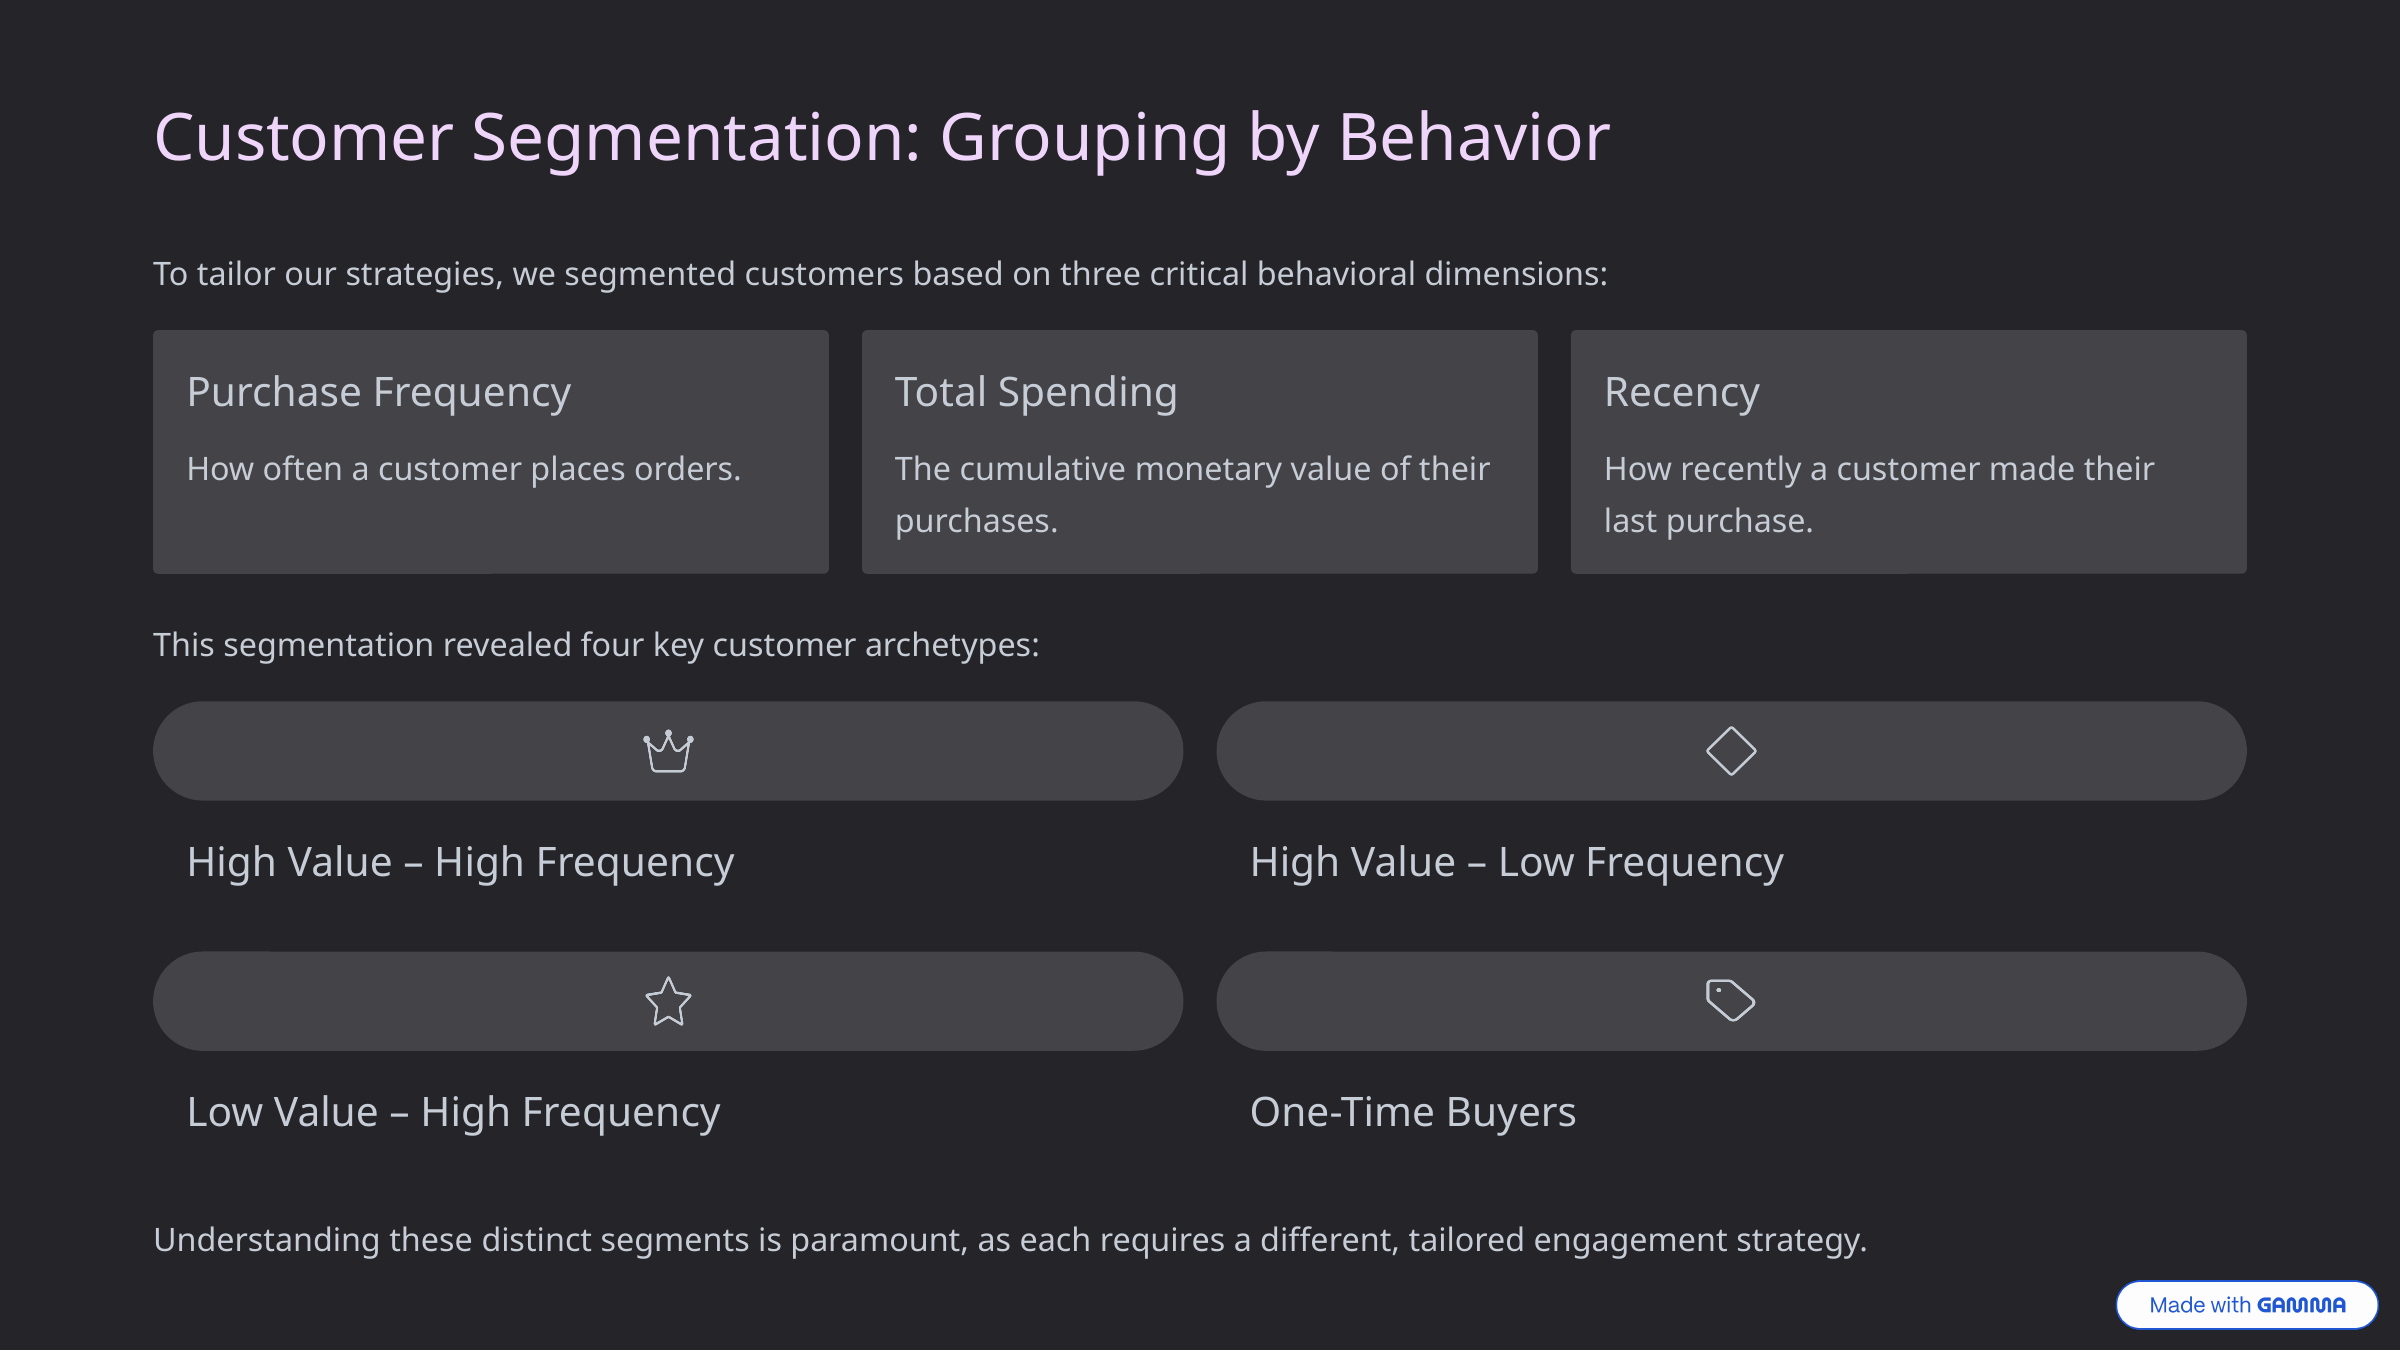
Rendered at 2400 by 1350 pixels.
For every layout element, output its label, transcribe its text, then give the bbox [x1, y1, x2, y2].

text_box How often a customer places orders. [186, 434, 796, 488]
text_box Customer Segmentation: Grouping by Behavior [153, 91, 1605, 174]
text_box [1570, 330, 2247, 574]
text_box This segmentation revealed four key customer archetypes: [153, 611, 2247, 665]
picture [643, 726, 694, 776]
text_box Low Value – High Frequency [186, 1083, 727, 1136]
picture [2106, 1271, 2389, 1339]
text_box The cumulative monetary value of their purchases. [895, 434, 1505, 541]
text_box To tailor our strategies, we segmented customers based on three critical behavioral dimensions: [153, 240, 2247, 293]
text_box [1216, 951, 2247, 1051]
text_box [153, 330, 829, 574]
text_box Total Spending [895, 363, 1309, 415]
text_box [1216, 701, 2247, 801]
text_box Purchase Frequency [186, 363, 600, 415]
text_box [862, 330, 1538, 574]
text_box One-Time Buyers [1249, 1083, 1664, 1136]
picture [1706, 976, 1757, 1026]
text_box [153, 701, 1184, 801]
text_box Understanding these distinct segments is paramount, as each requires a different, tailored engagement strategy. [153, 1205, 2247, 1259]
text_box High Value – High Frequency [186, 833, 739, 886]
picture [1706, 726, 1757, 776]
text_box How recently a customer made their last purchase. [1603, 434, 2214, 541]
text_box [153, 951, 1184, 1051]
text_box Recency [1603, 363, 2018, 415]
picture [643, 976, 694, 1026]
text_box High Value – Low Frequency [1249, 833, 1791, 886]
